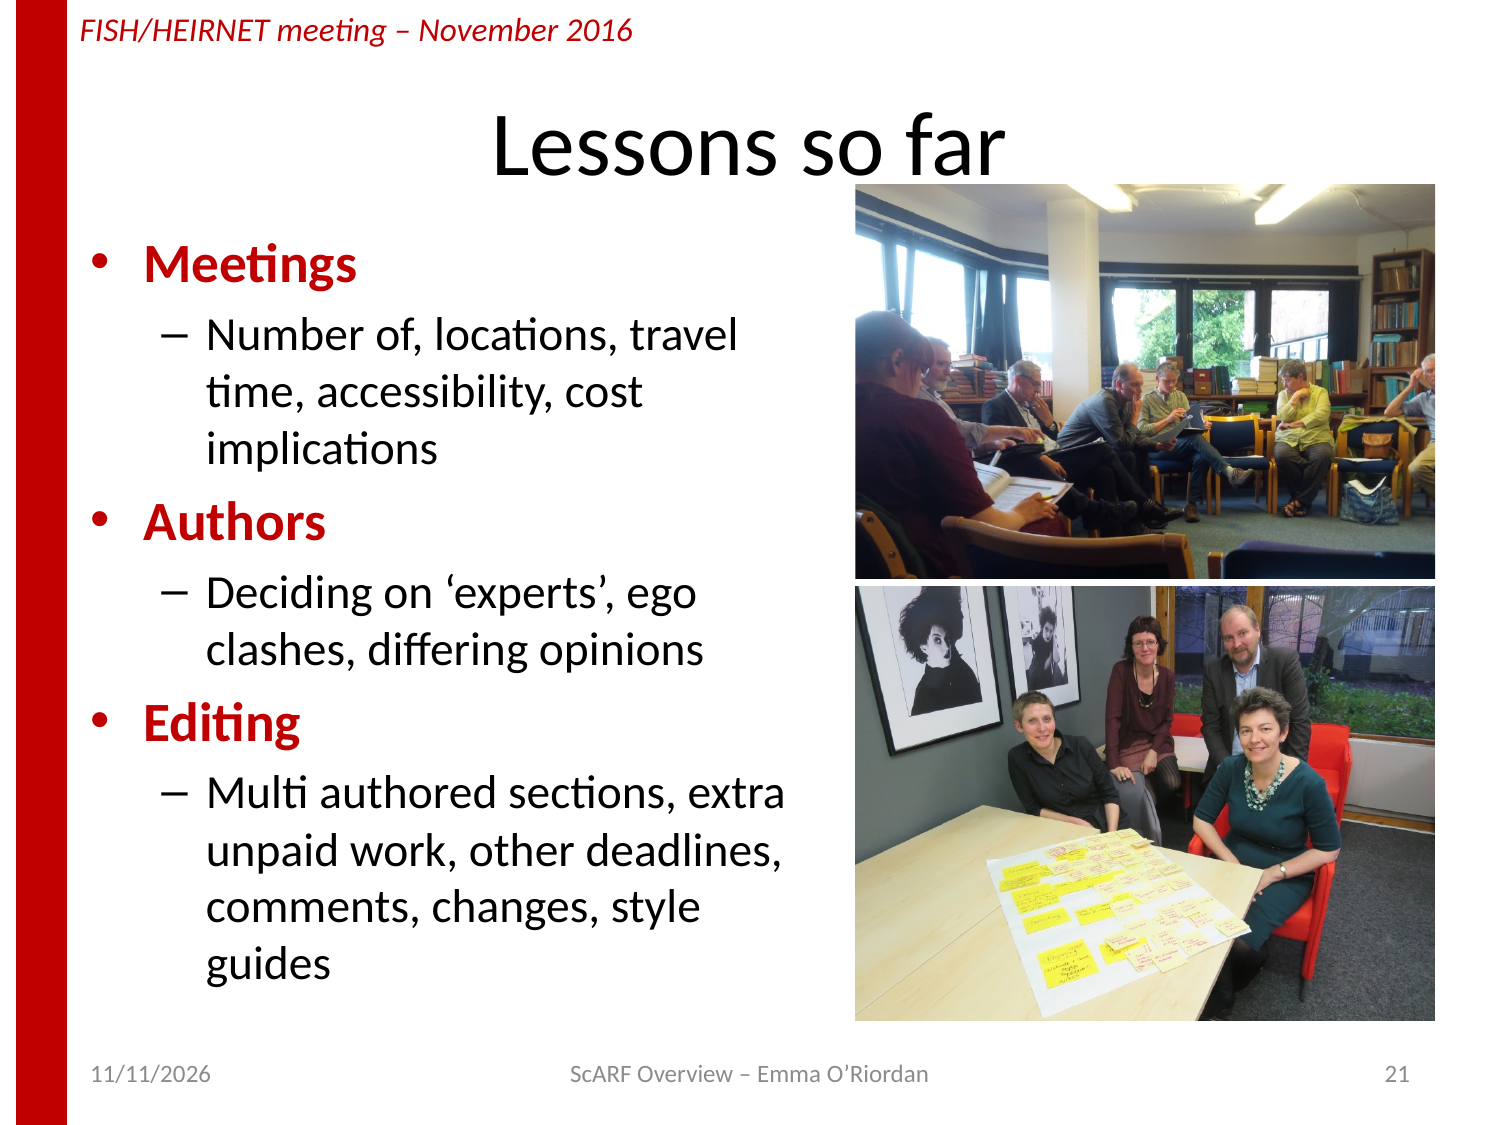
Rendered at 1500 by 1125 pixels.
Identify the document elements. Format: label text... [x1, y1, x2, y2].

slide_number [75, 1042, 425, 1103]
footer ScARF Overview – Emma O’Riordan [512, 1042, 988, 1103]
title Lessons so far [75, 45, 1425, 233]
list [854, 184, 1436, 579]
list Meetings Number of, locations, travel time, accessibility, cost implications Authors Deciding on ‘experts’, ego clashes, differing opinions Editing Multi authored sections, extra unpaid work, other deadlines, comments, changes, style guides [75, 219, 821, 1005]
picture [855, 585, 1435, 1021]
slide_number 21 [1074, 1042, 1425, 1103]
